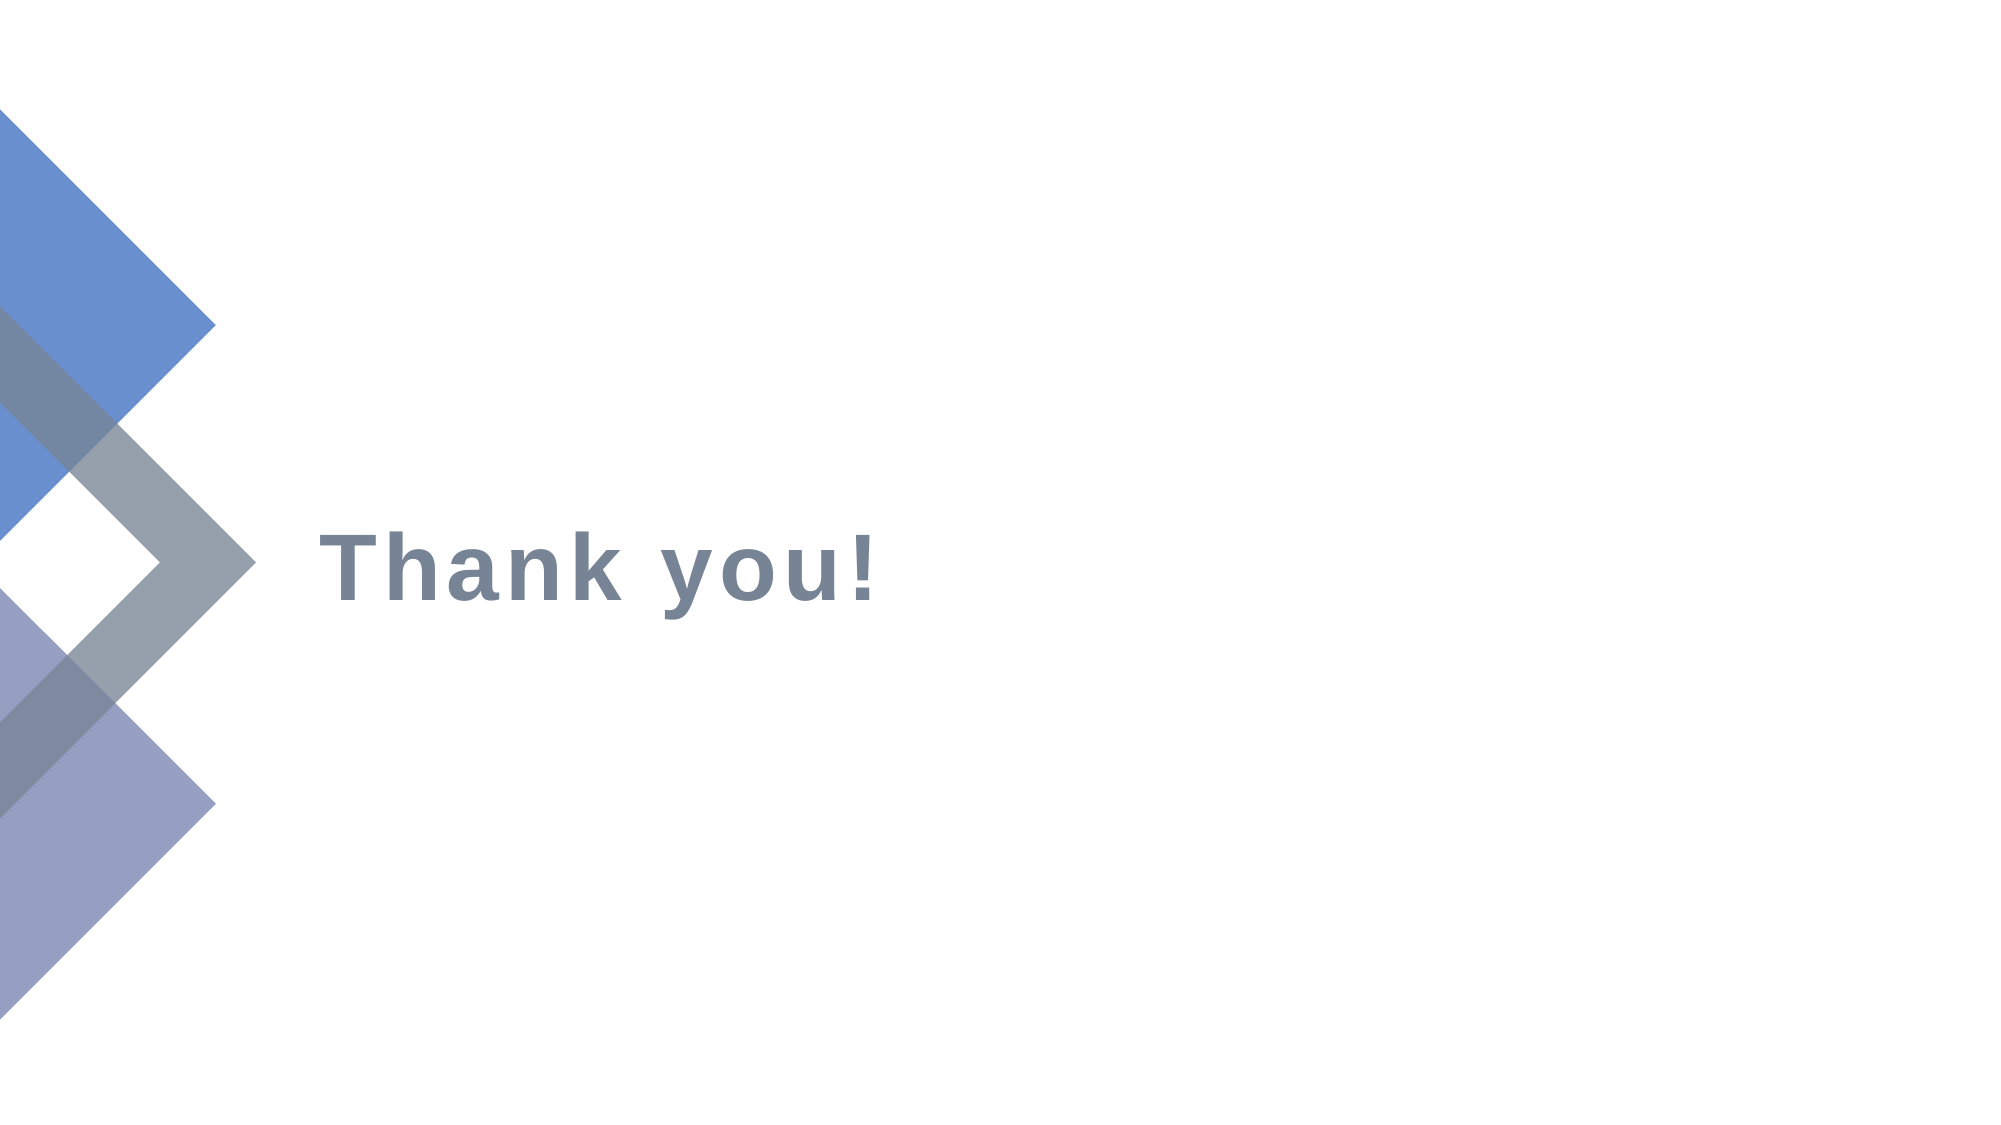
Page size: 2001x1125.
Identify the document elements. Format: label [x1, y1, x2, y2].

text_box [0, 172, 907, 957]
